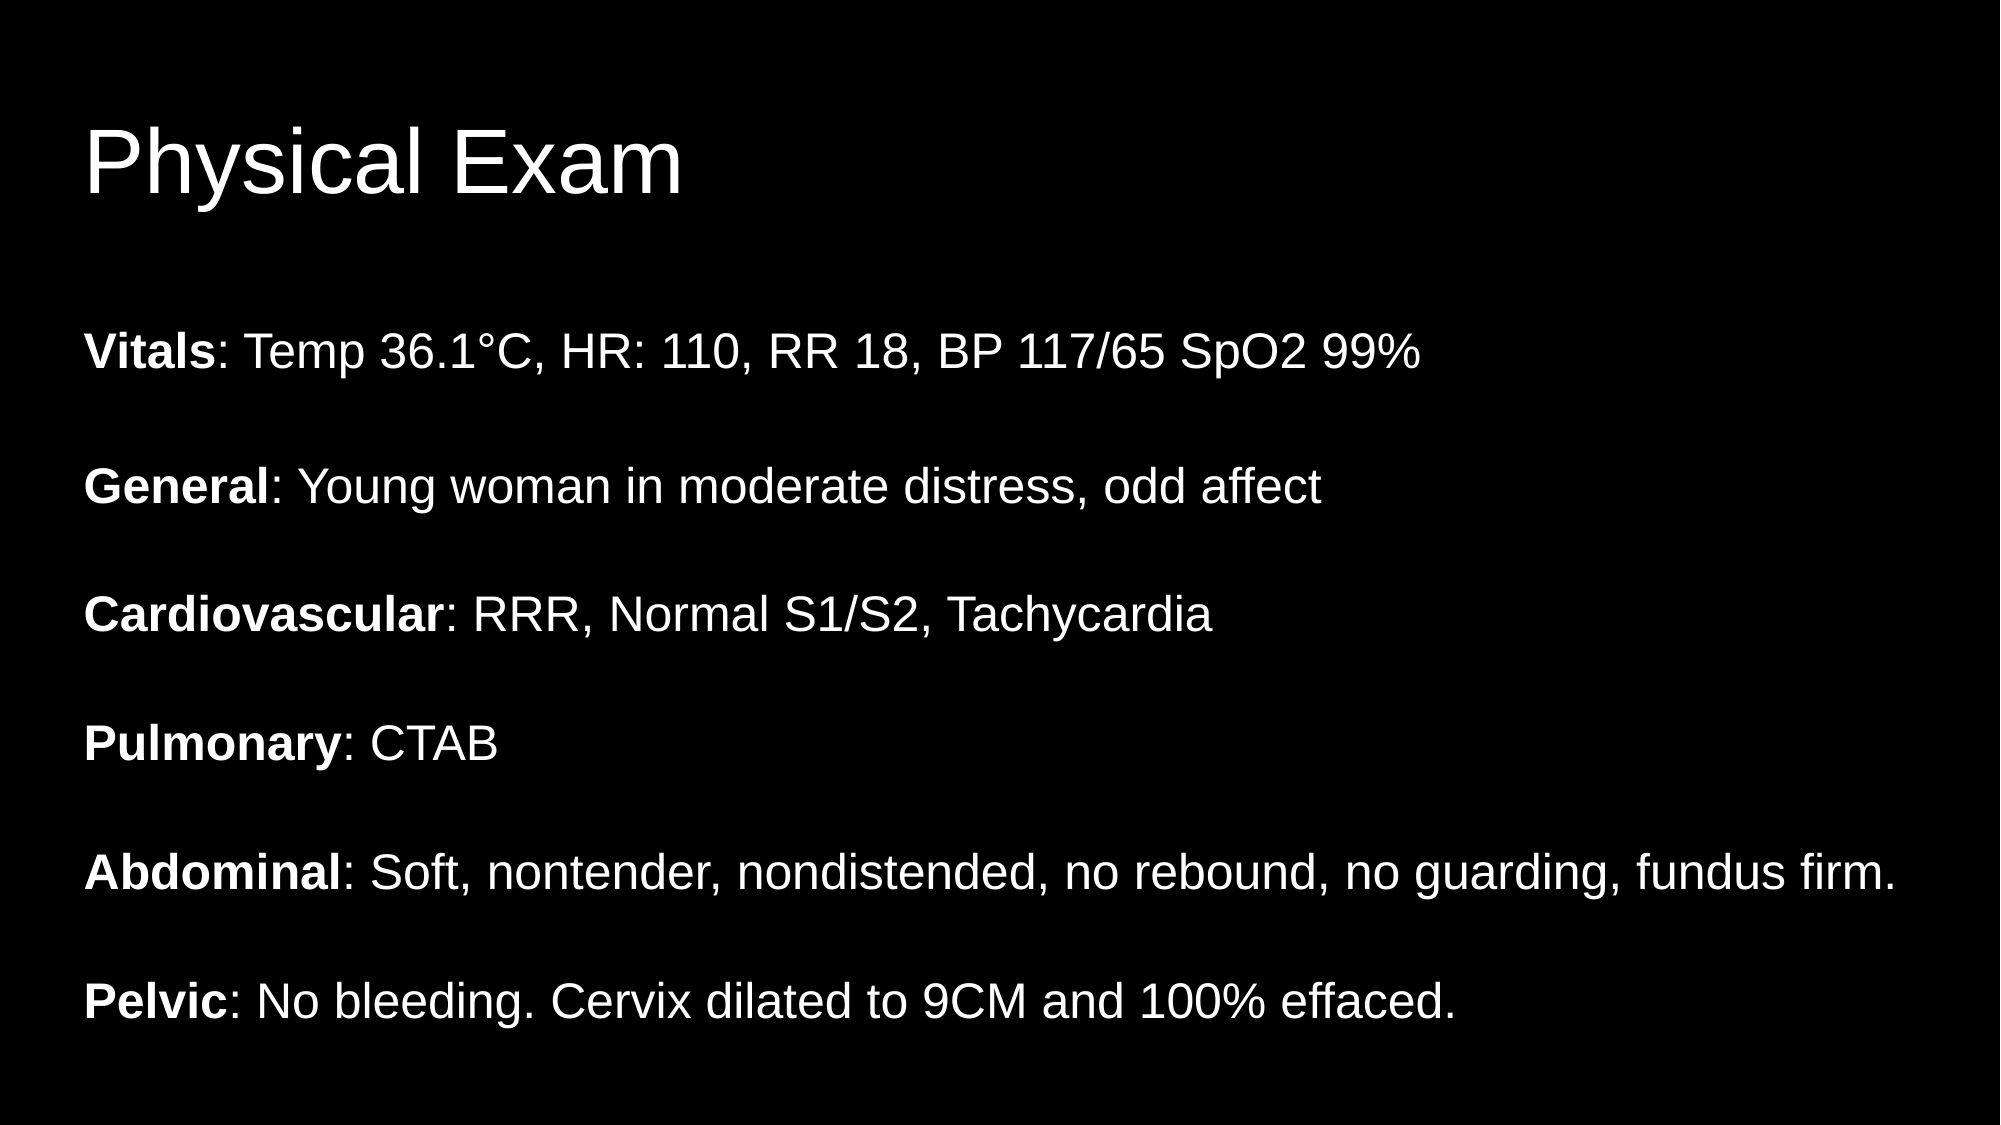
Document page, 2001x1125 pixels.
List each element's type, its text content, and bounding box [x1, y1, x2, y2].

list Vitals: Temp 36.1°C, HR: 110, RR 18, BP 117/65 SpO2 99% General: Young woman in moderate distress, odd affect Cardiovascular: RRR, Normal S1/S2, Tachycardia Pulmonary: CTAB Abdominal: Soft, nontender, nondistended, no rebound, no guarding, fundus firm. Pelvic: No bleeding. Cervix dilated to 9CM and 100% effaced. [68, 317, 1932, 935]
title Physical Exam [68, 54, 1794, 273]
